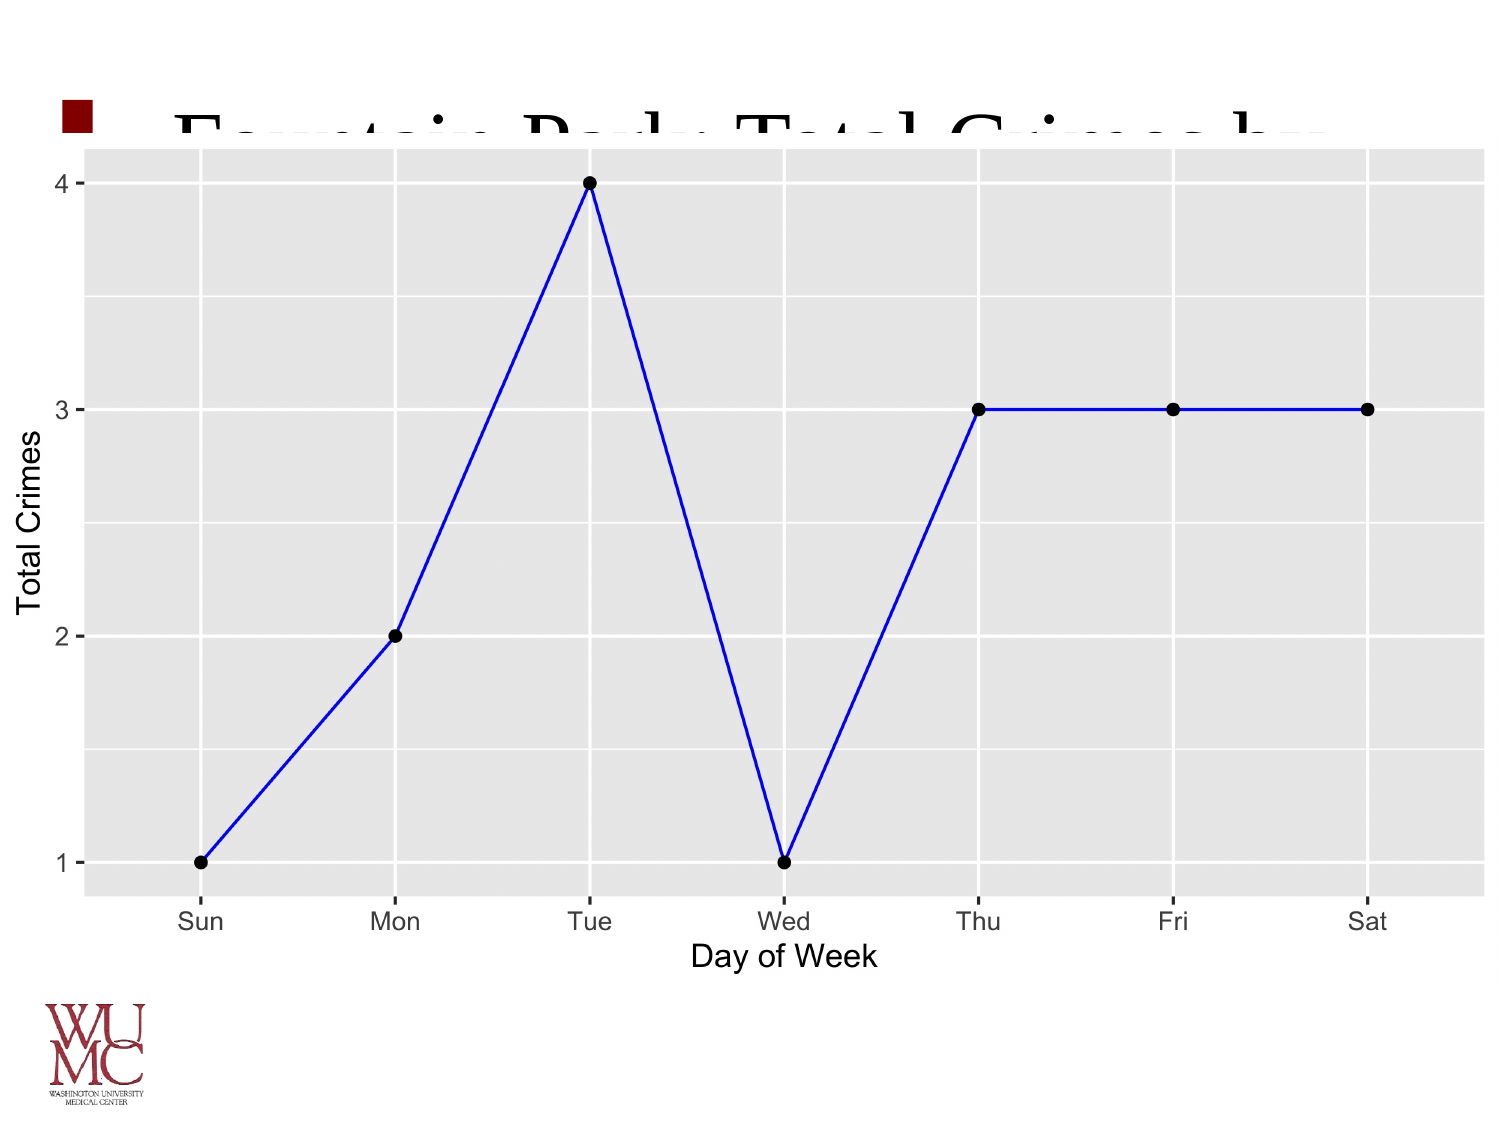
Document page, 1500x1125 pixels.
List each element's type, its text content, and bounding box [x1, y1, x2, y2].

picture [41, 996, 156, 1113]
picture [0, 133, 1500, 990]
title Fountain Park: Total Crimes by Days of the Week [112, 99, 1388, 131]
